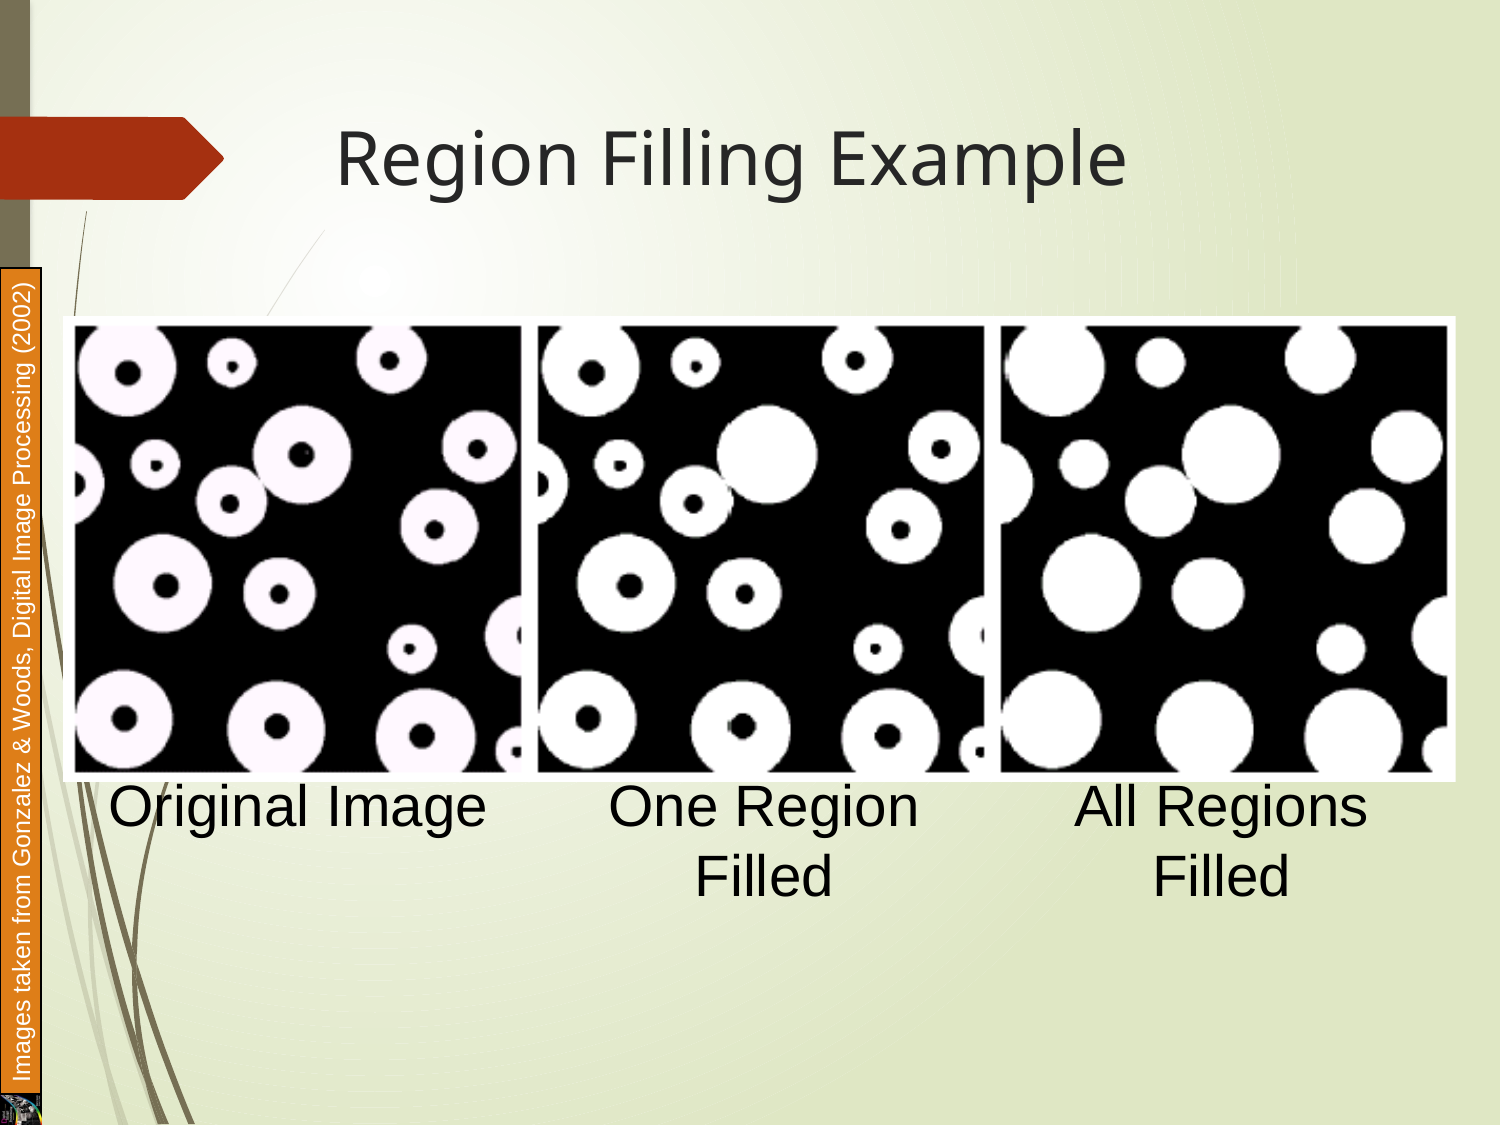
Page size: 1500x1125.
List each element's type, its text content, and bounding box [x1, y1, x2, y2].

text_box One Region Filled [546, 791, 982, 916]
picture [62, 315, 1456, 783]
text_box Original Image [93, 791, 504, 846]
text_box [0, 267, 43, 1125]
text_box All Regions Filled [1003, 791, 1440, 916]
title Region Filling Example [319, 102, 1400, 313]
